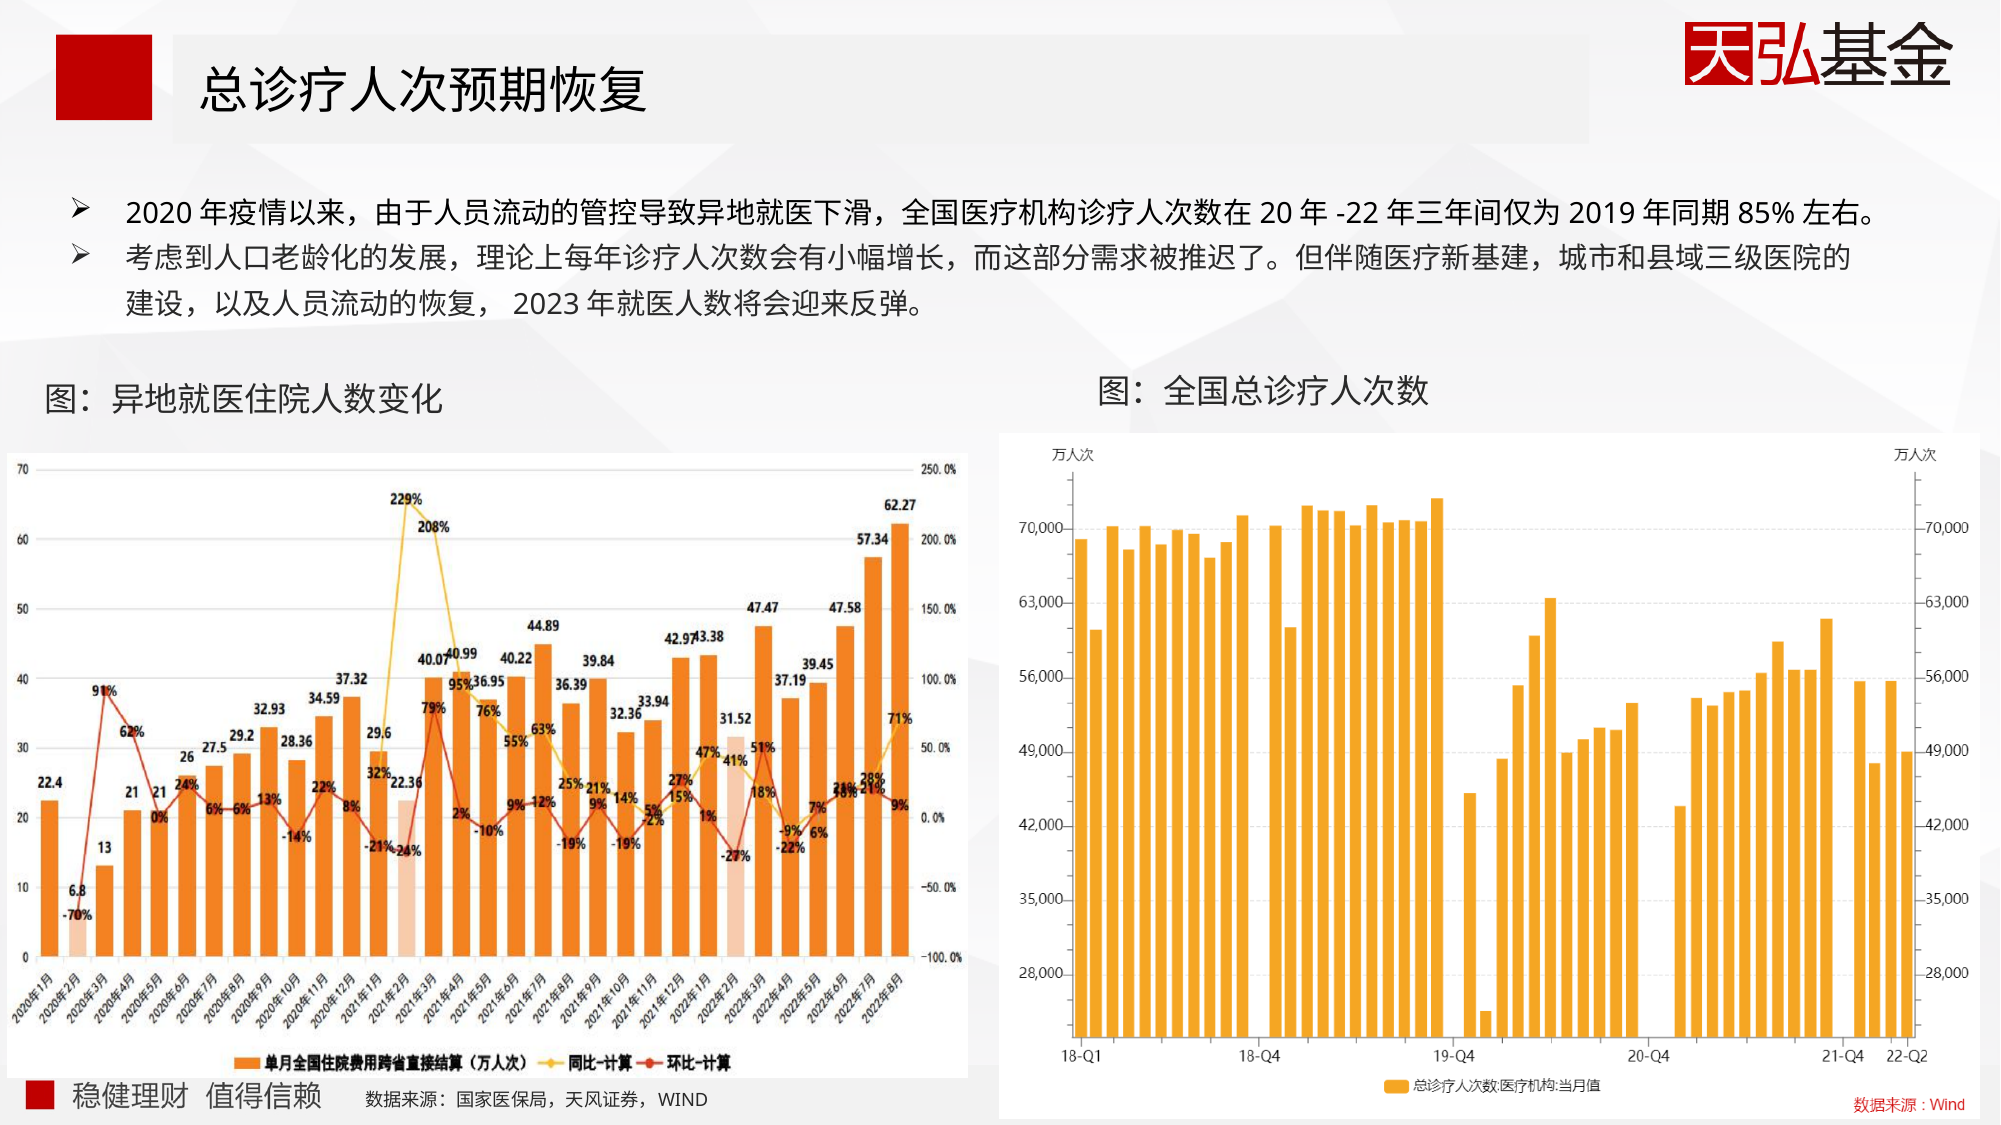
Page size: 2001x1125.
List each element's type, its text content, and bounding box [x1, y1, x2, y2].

title 总诊疗人次预期恢复 [183, 47, 1513, 138]
text_box 图：全国总诊疗人次数 [1082, 353, 1766, 432]
picture [0, 0, 2000, 1125]
text_box 图：异地就医住院人数变化 [29, 361, 713, 441]
text_box 数据来源：国家医保局，天风证券，WIND [350, 1083, 818, 1119]
text_box 2020年疫情以来，由于人员流动的管控导致异地就医下滑，全国医疗机构诊疗人次数在20年-22年三年间仅为2019年同期85%左右。 考虑到人口老龄化的发展，理论上每年诊疗人次数会有小幅增长，而这部分需求被推迟了。但伴随医疗新基建，城市和县域三级医院的建设，以及人员流动的恢复，2023年就医人数将会迎来反弹。 [54, 172, 1880, 333]
